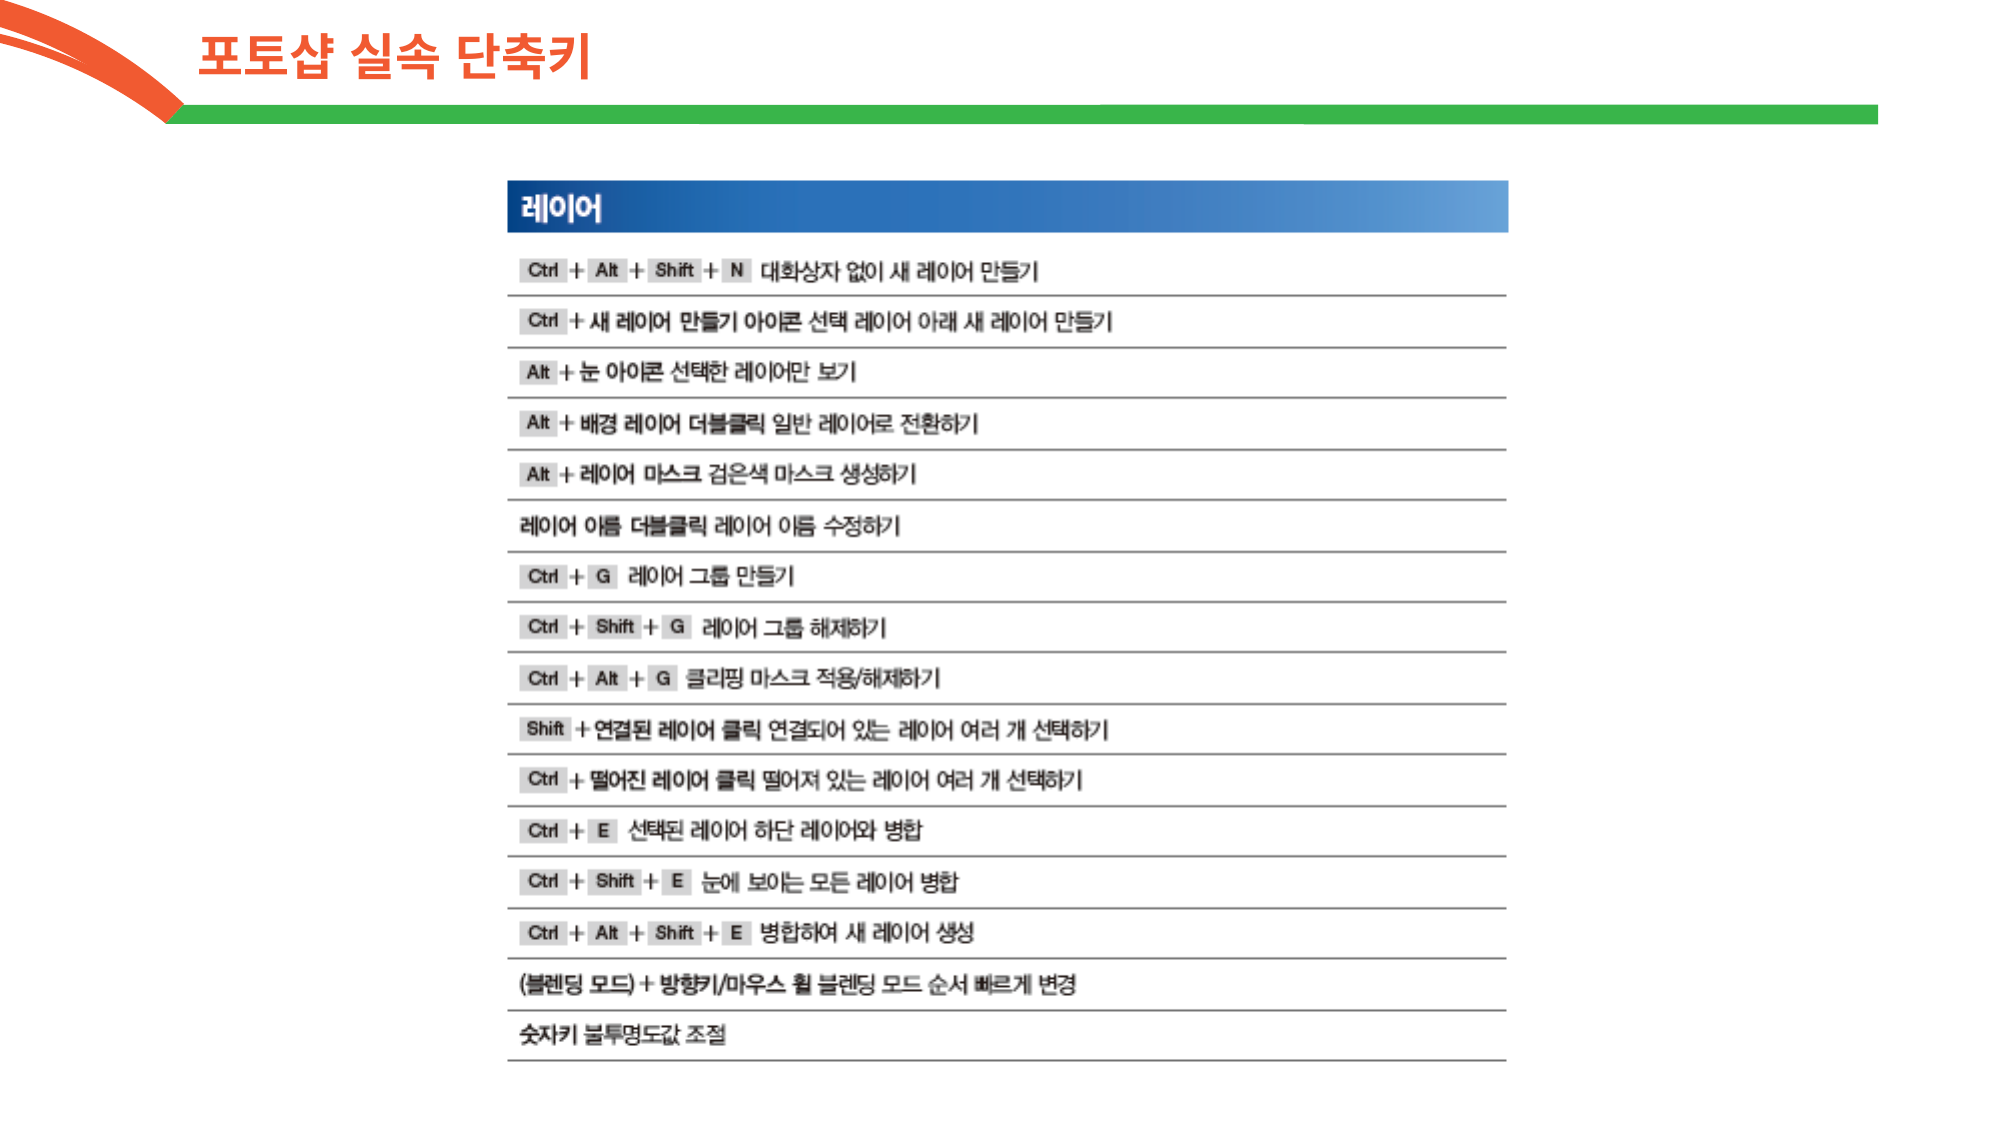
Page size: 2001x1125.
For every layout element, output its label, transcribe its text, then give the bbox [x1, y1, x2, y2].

picture [500, 173, 1519, 1068]
title 포토샵 실속 단축키 [183, 24, 1836, 95]
